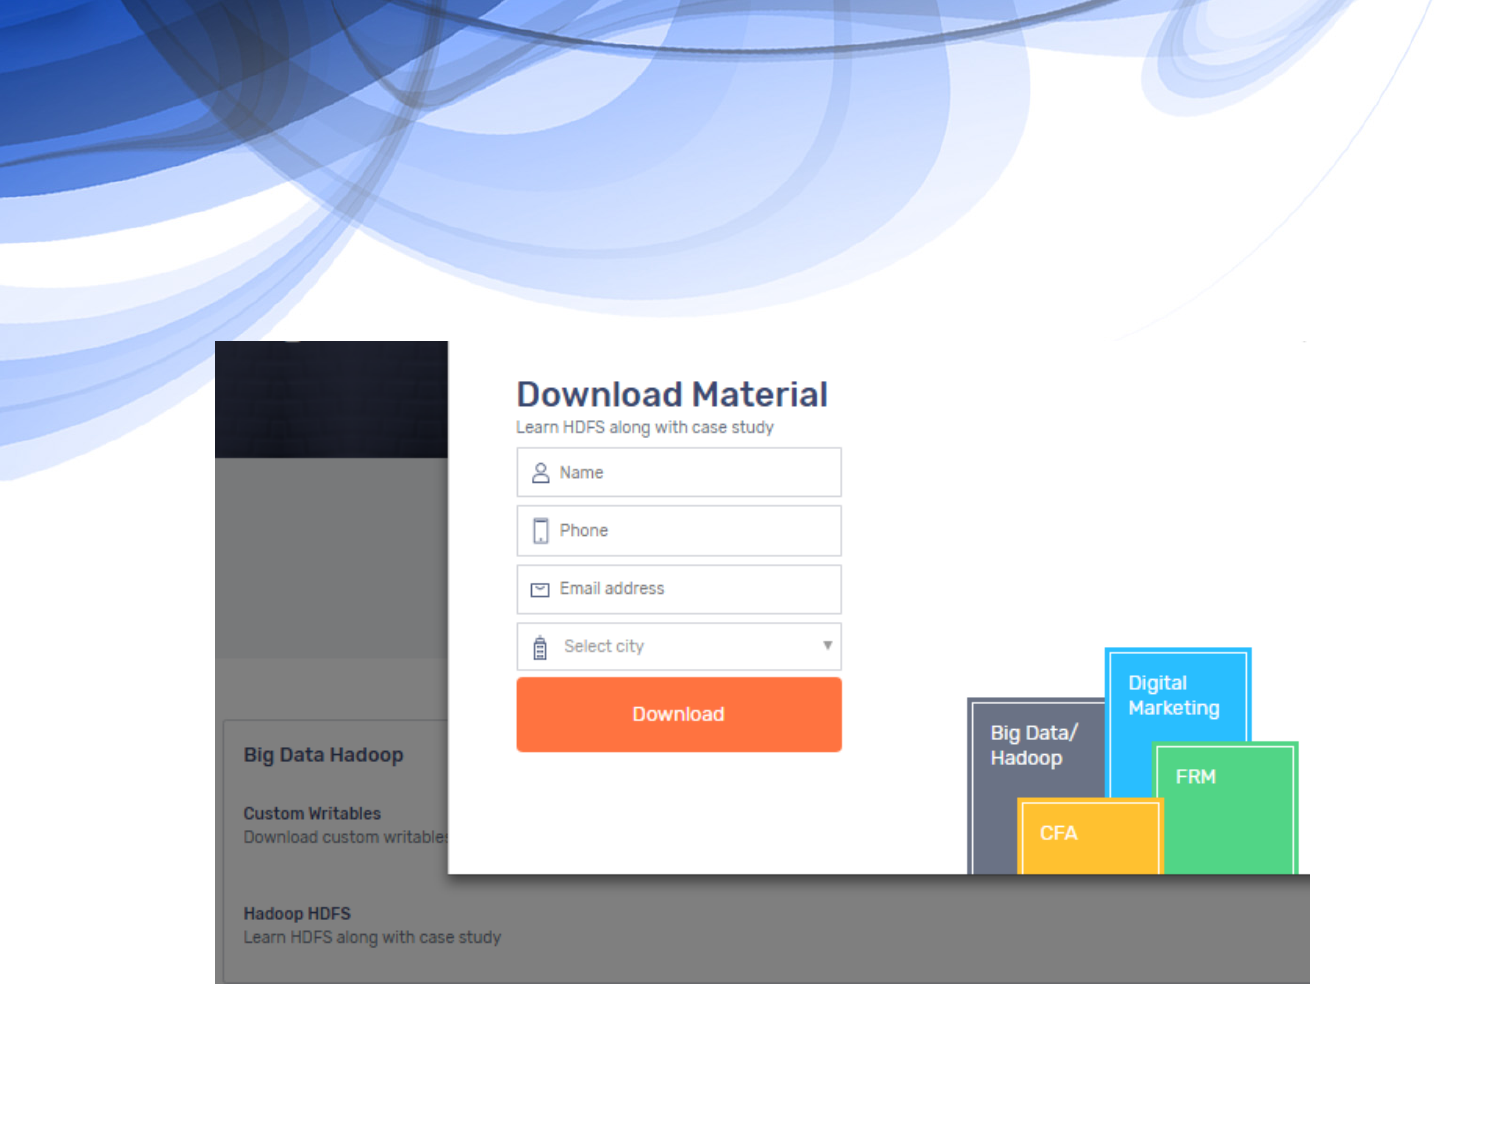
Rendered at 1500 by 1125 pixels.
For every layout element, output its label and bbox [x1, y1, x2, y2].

list [215, 341, 1310, 985]
picture [0, 0, 1500, 1125]
